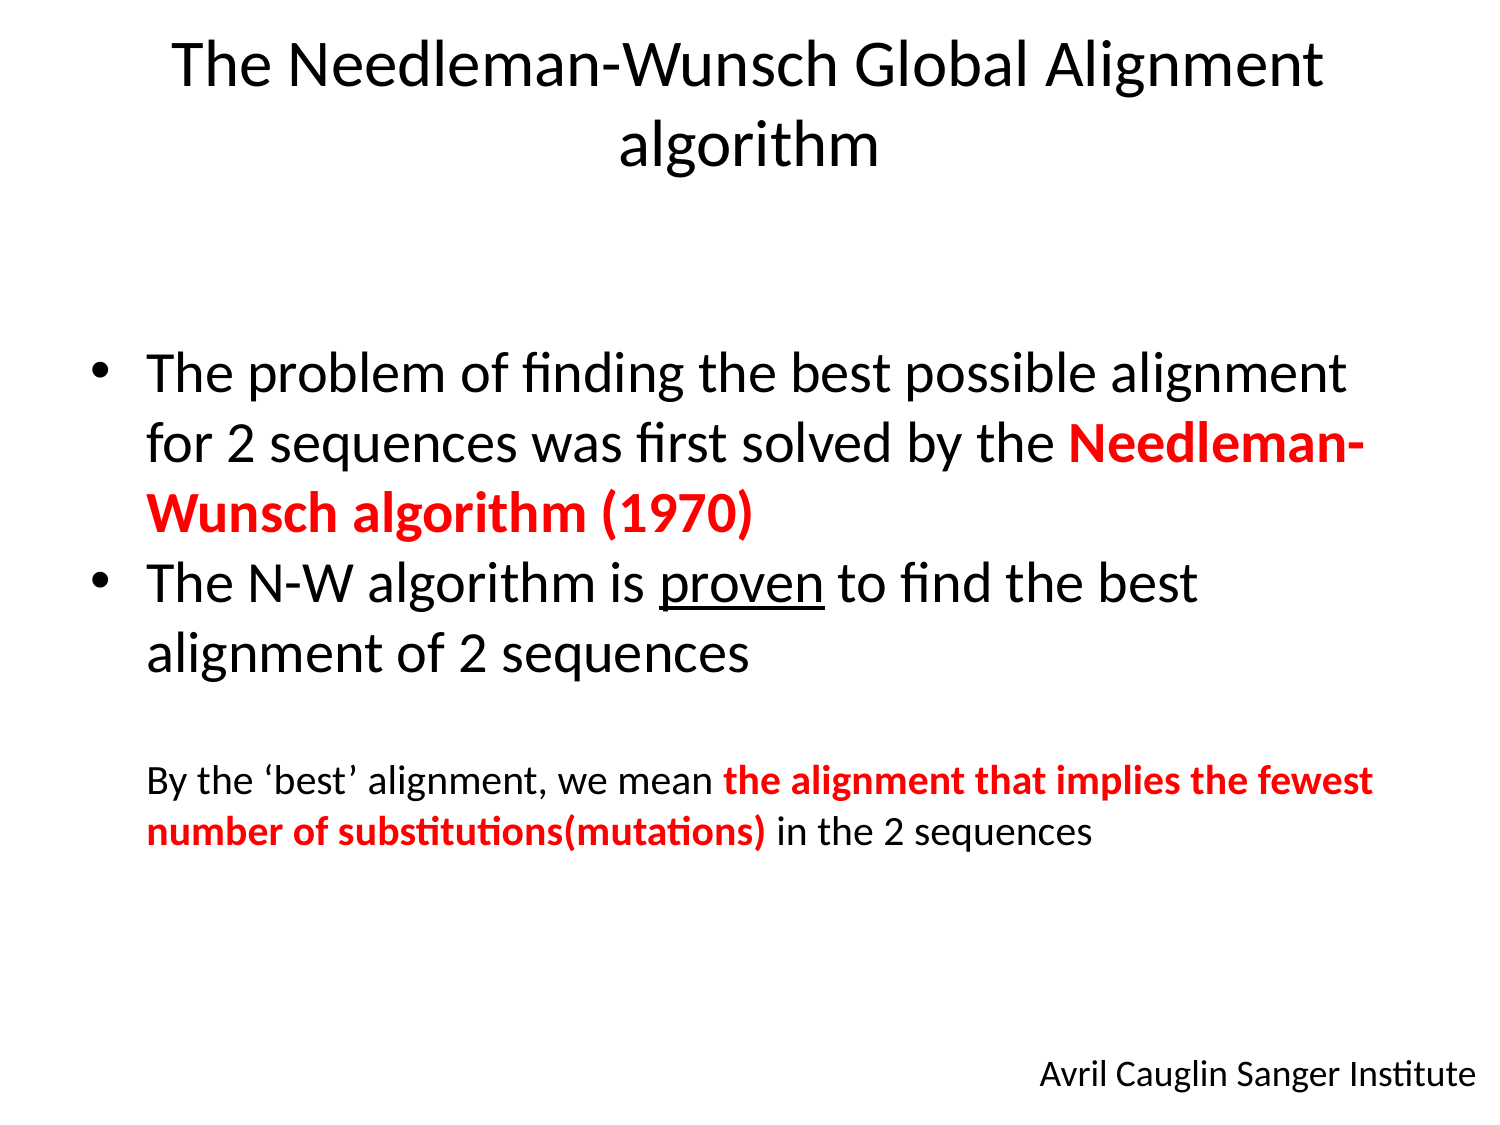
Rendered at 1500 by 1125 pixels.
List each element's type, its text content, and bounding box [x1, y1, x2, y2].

text_box Avril Cauglin Sanger Institute [1024, 1041, 1492, 1102]
list The problem of finding the best possible alignment for 2 sequences was first solved by the Needleman-Wunsch algorithm (1970) The N-W algorithm is proven to find the best alignment of 2 sequences By the ‘best’ alignment, we mean the alignment that implies the fewest number of substitutions(mutations) in the 2 sequences [75, 188, 1425, 1113]
title The Needleman-Wunsch Global Alignment algorithm [75, 11, 1425, 188]
